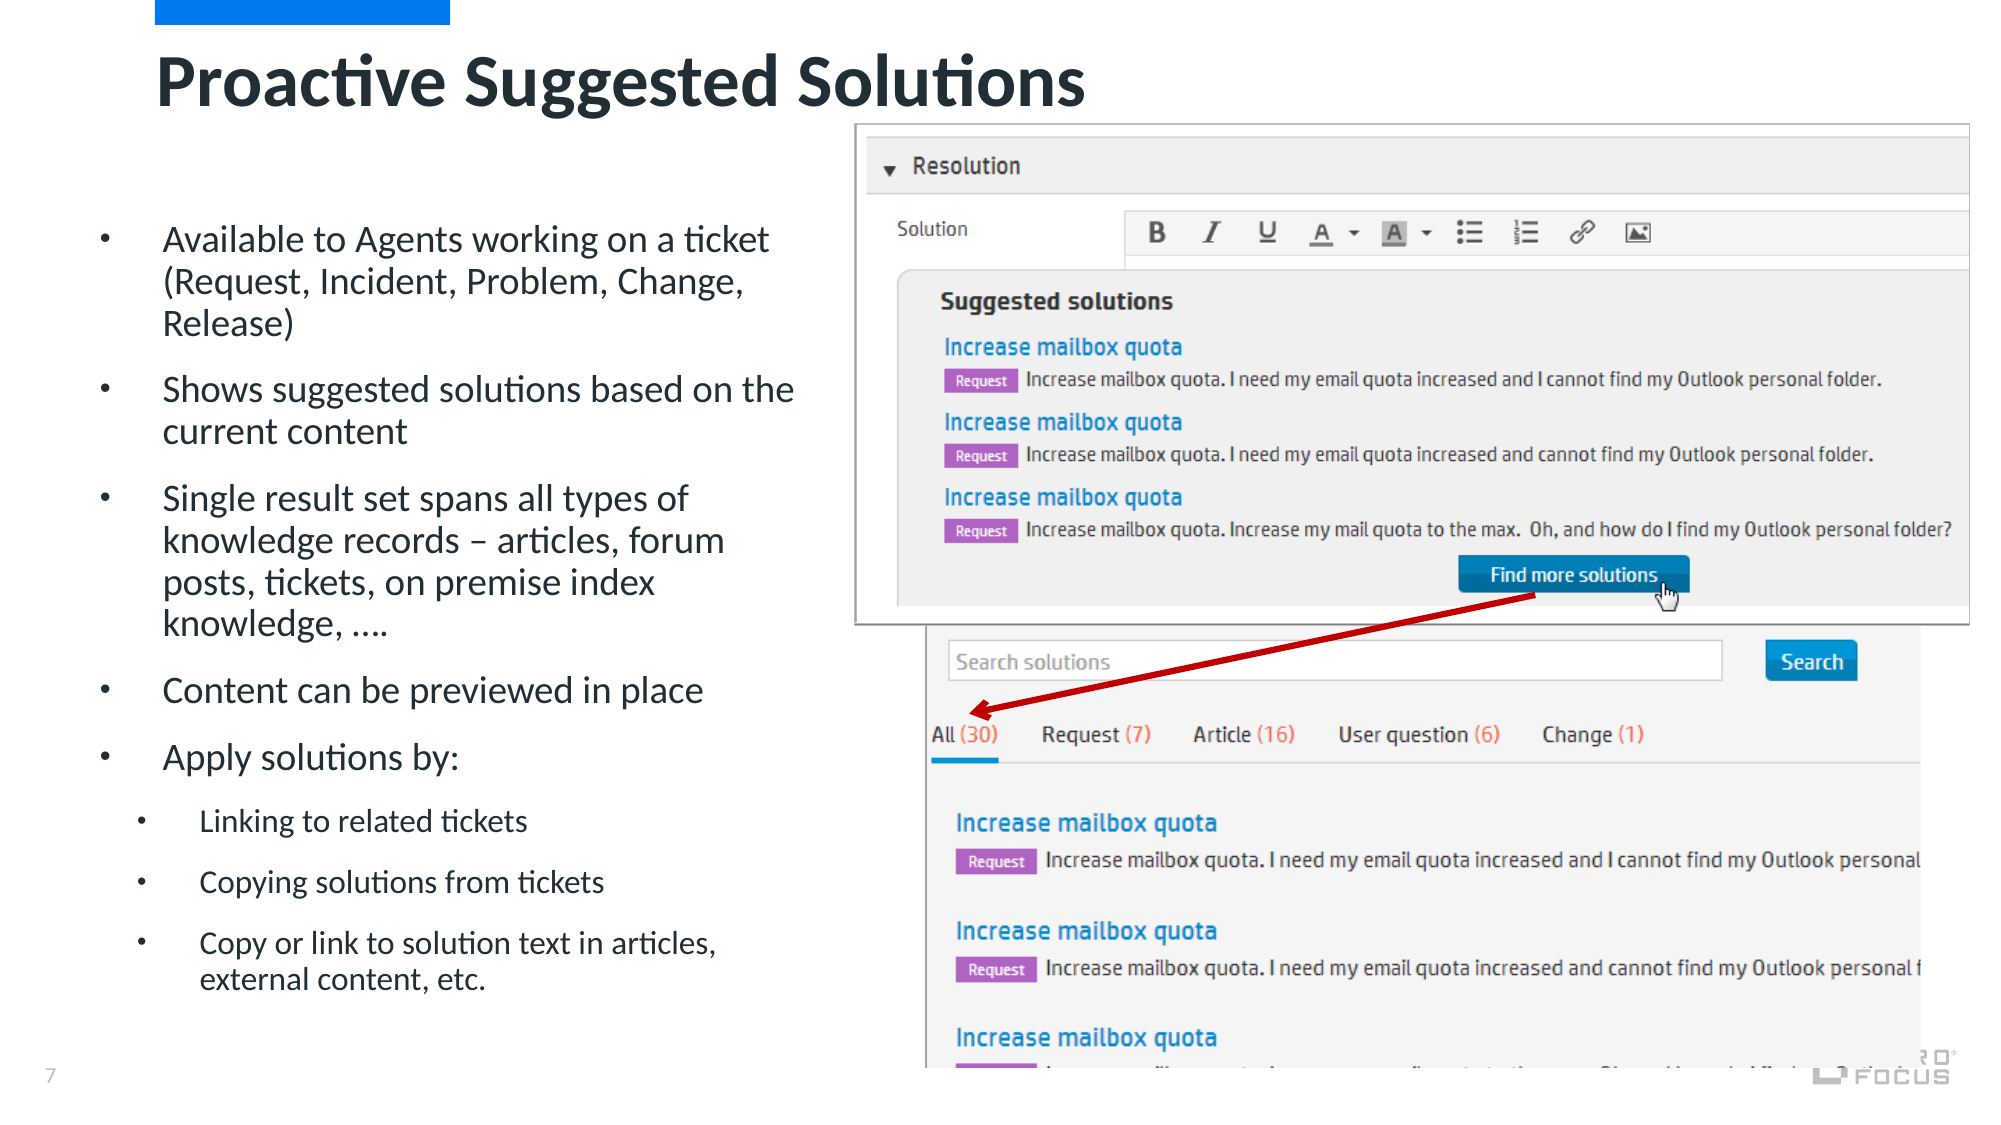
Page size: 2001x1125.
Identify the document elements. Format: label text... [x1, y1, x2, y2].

title Proactive Suggested Solutions [156, 34, 1849, 212]
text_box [969, 594, 1536, 714]
list Available to Agents working on a ticket (Request, Incident, Problem, Change, Release) Shows suggested solutions based on the current content Single result set spans all types of knowledge records – articles, forum posts, tickets, on premise index knowledge, …. Content can be previewed in place Apply solutions by: Linking to related tickets Copying solutions from tickets Copy or link to solution text in articles, external content, etc. [99, 211, 818, 1052]
picture [854, 122, 1970, 1068]
slide_number 7 [30, 1051, 90, 1097]
